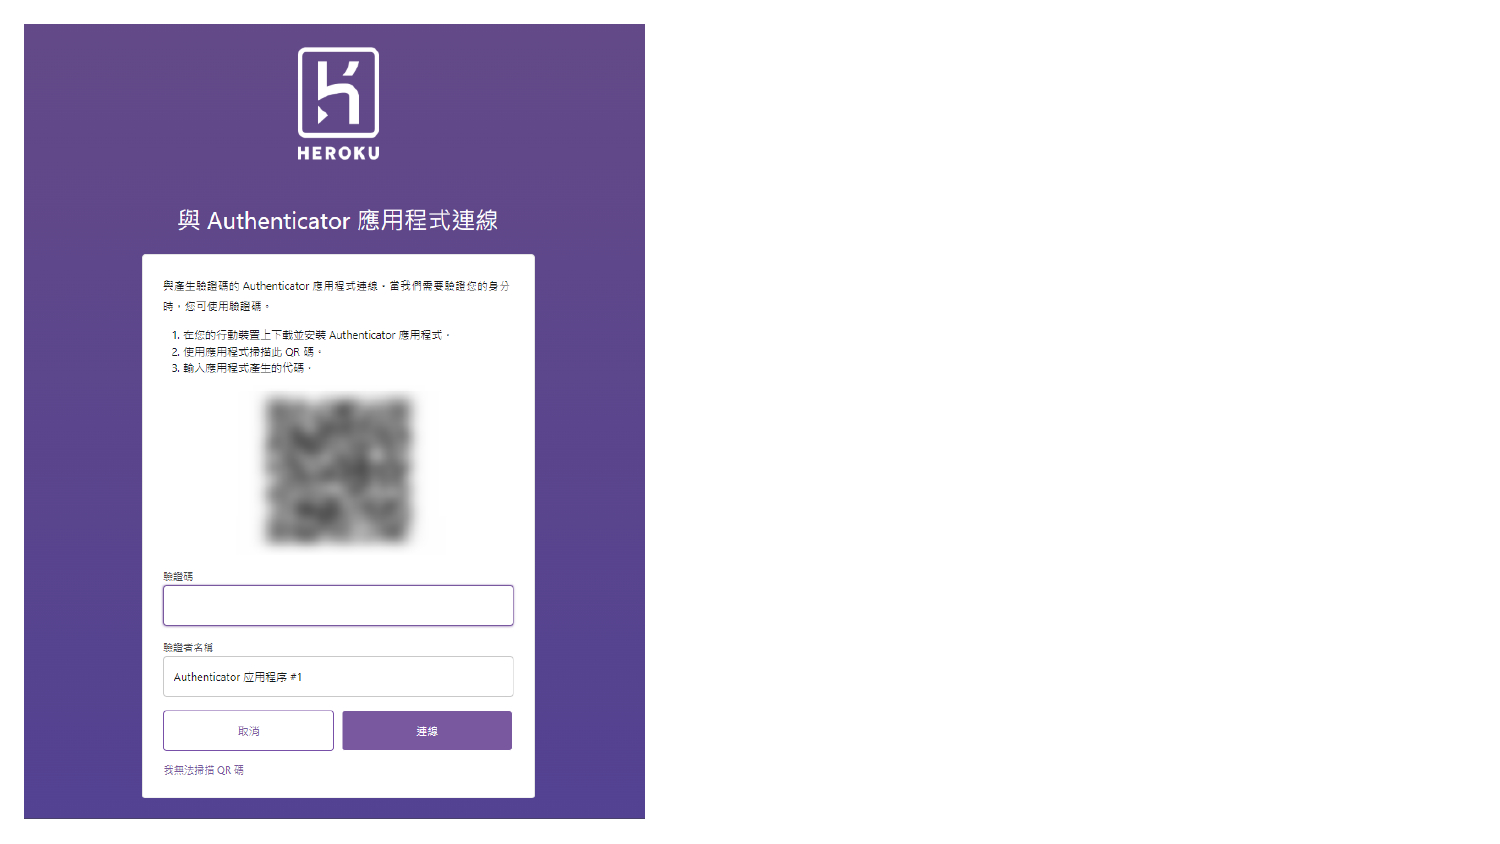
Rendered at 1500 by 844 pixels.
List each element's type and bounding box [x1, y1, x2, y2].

picture [24, 24, 645, 819]
